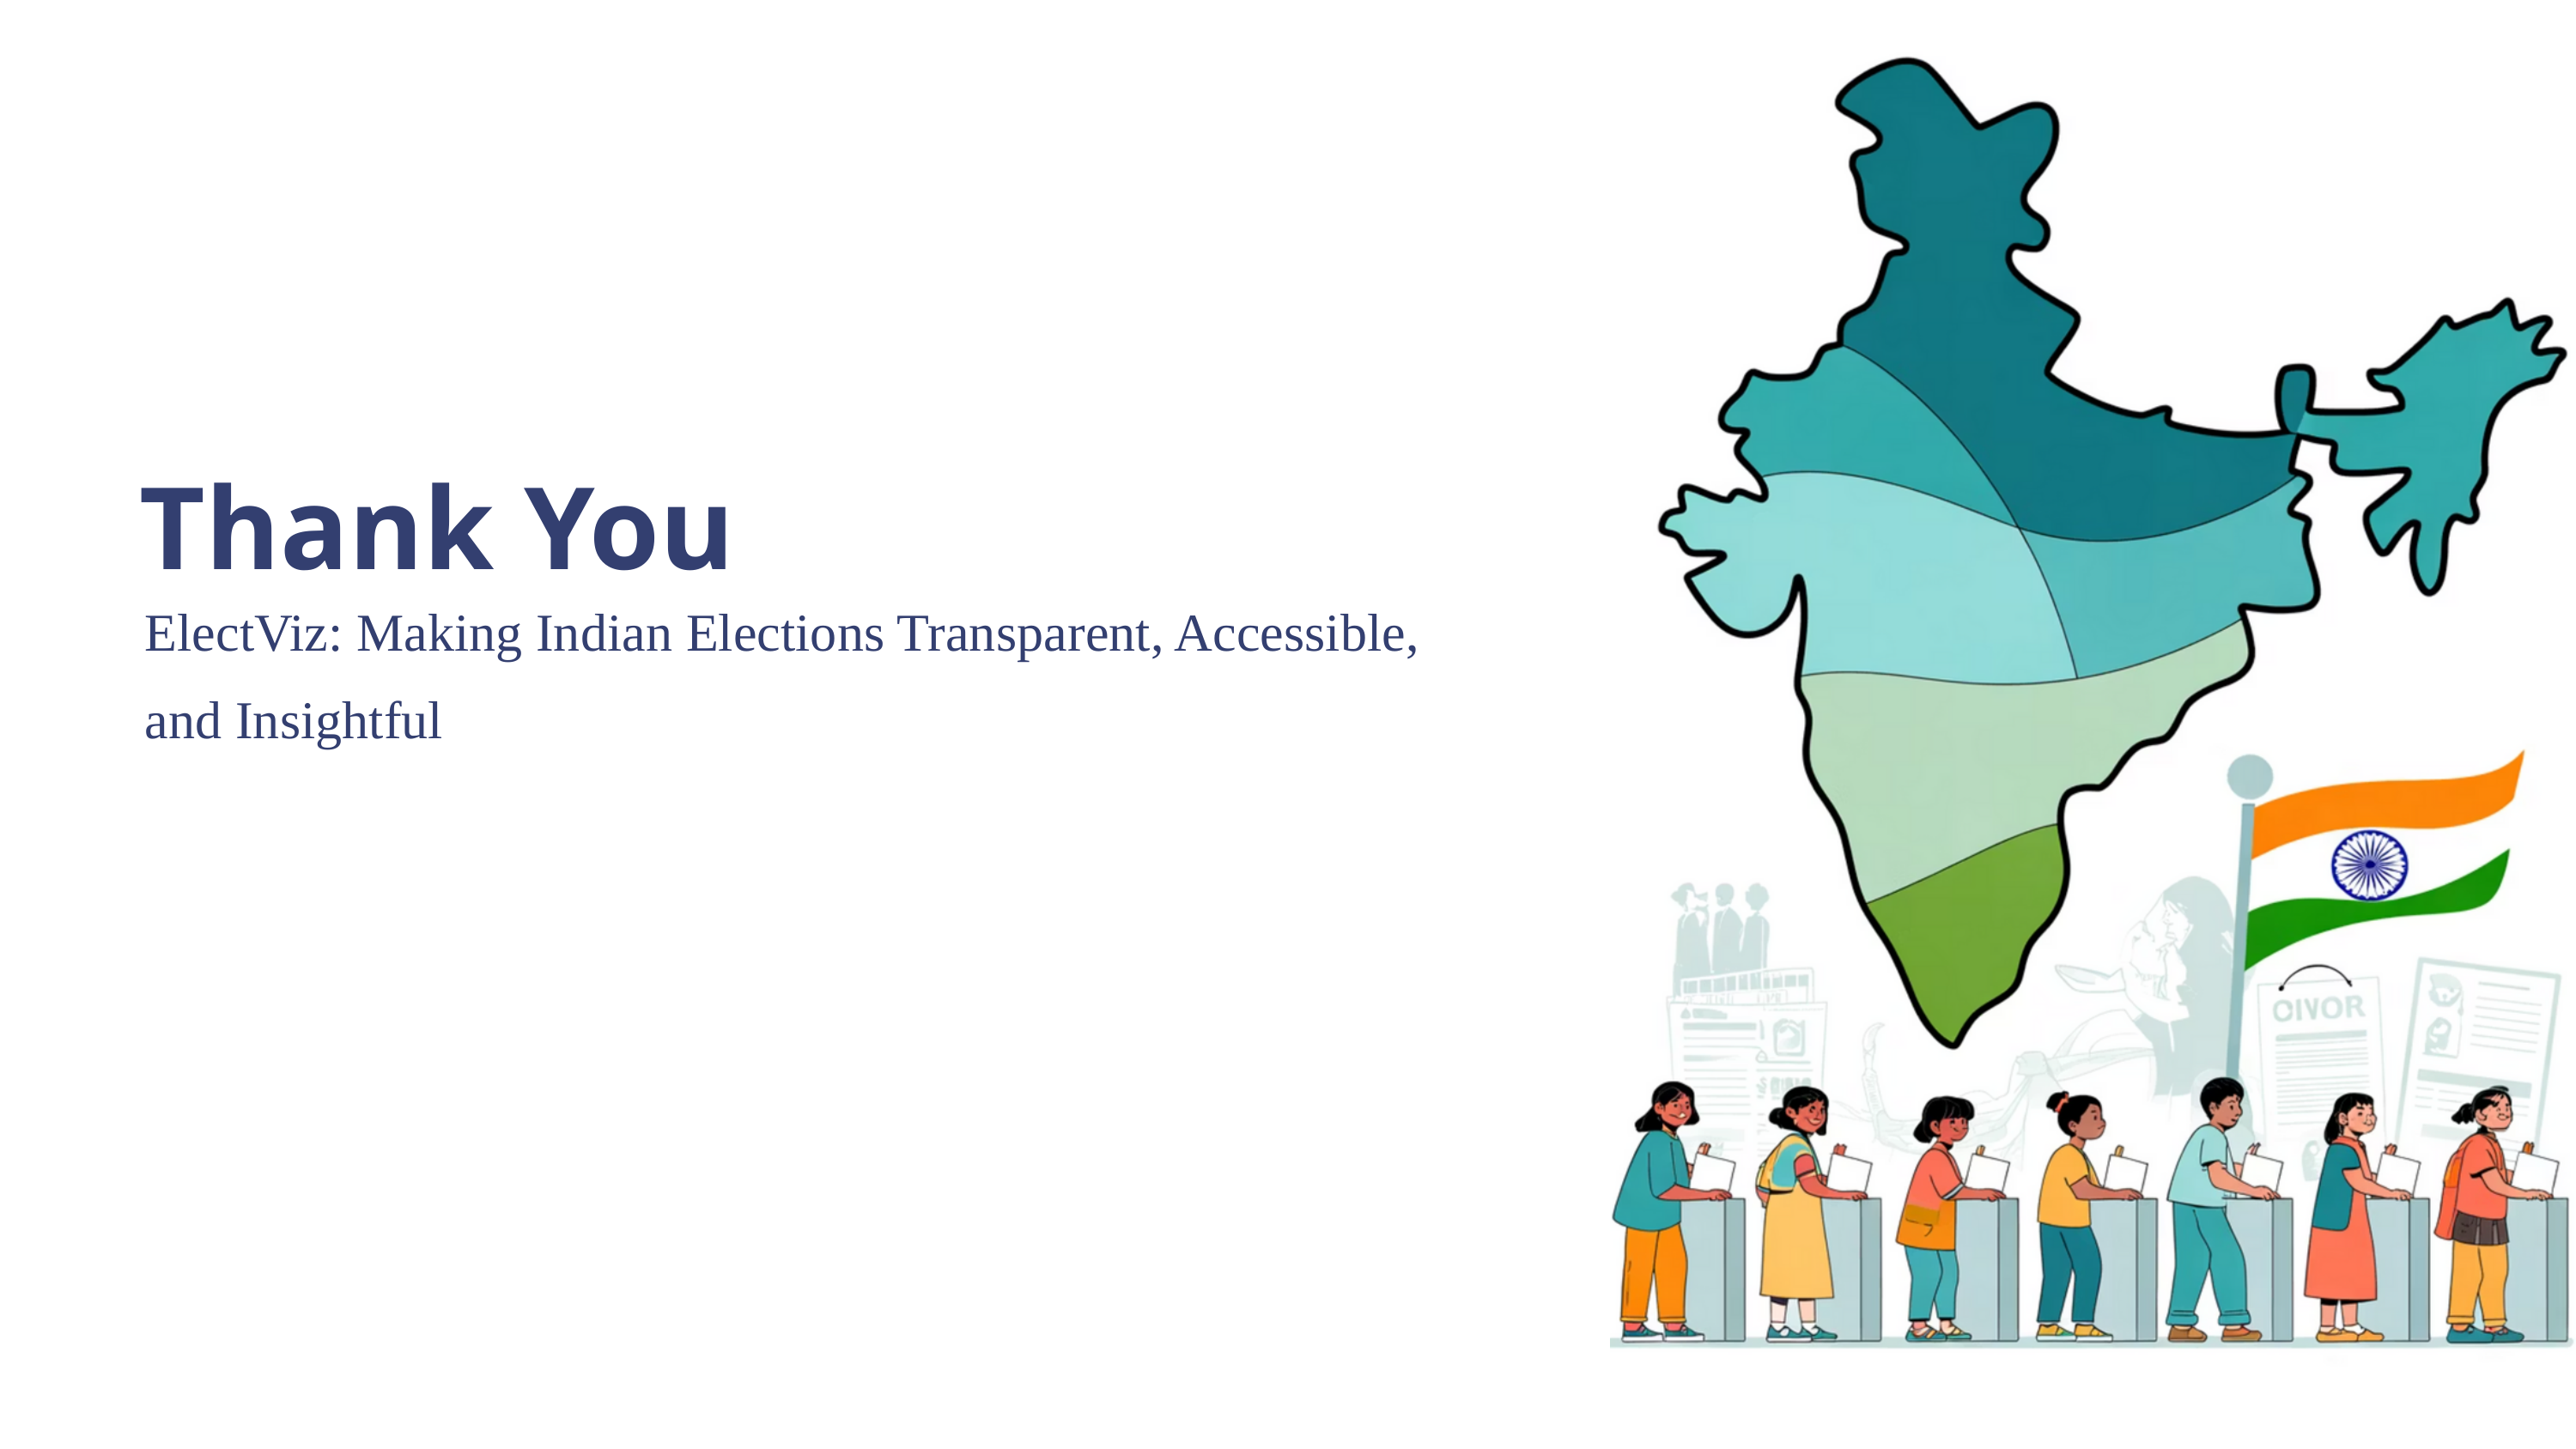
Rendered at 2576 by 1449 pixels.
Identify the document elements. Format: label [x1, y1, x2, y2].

text_box [0, 0, 1607, 1449]
text_box [1609, 0, 2576, 1449]
